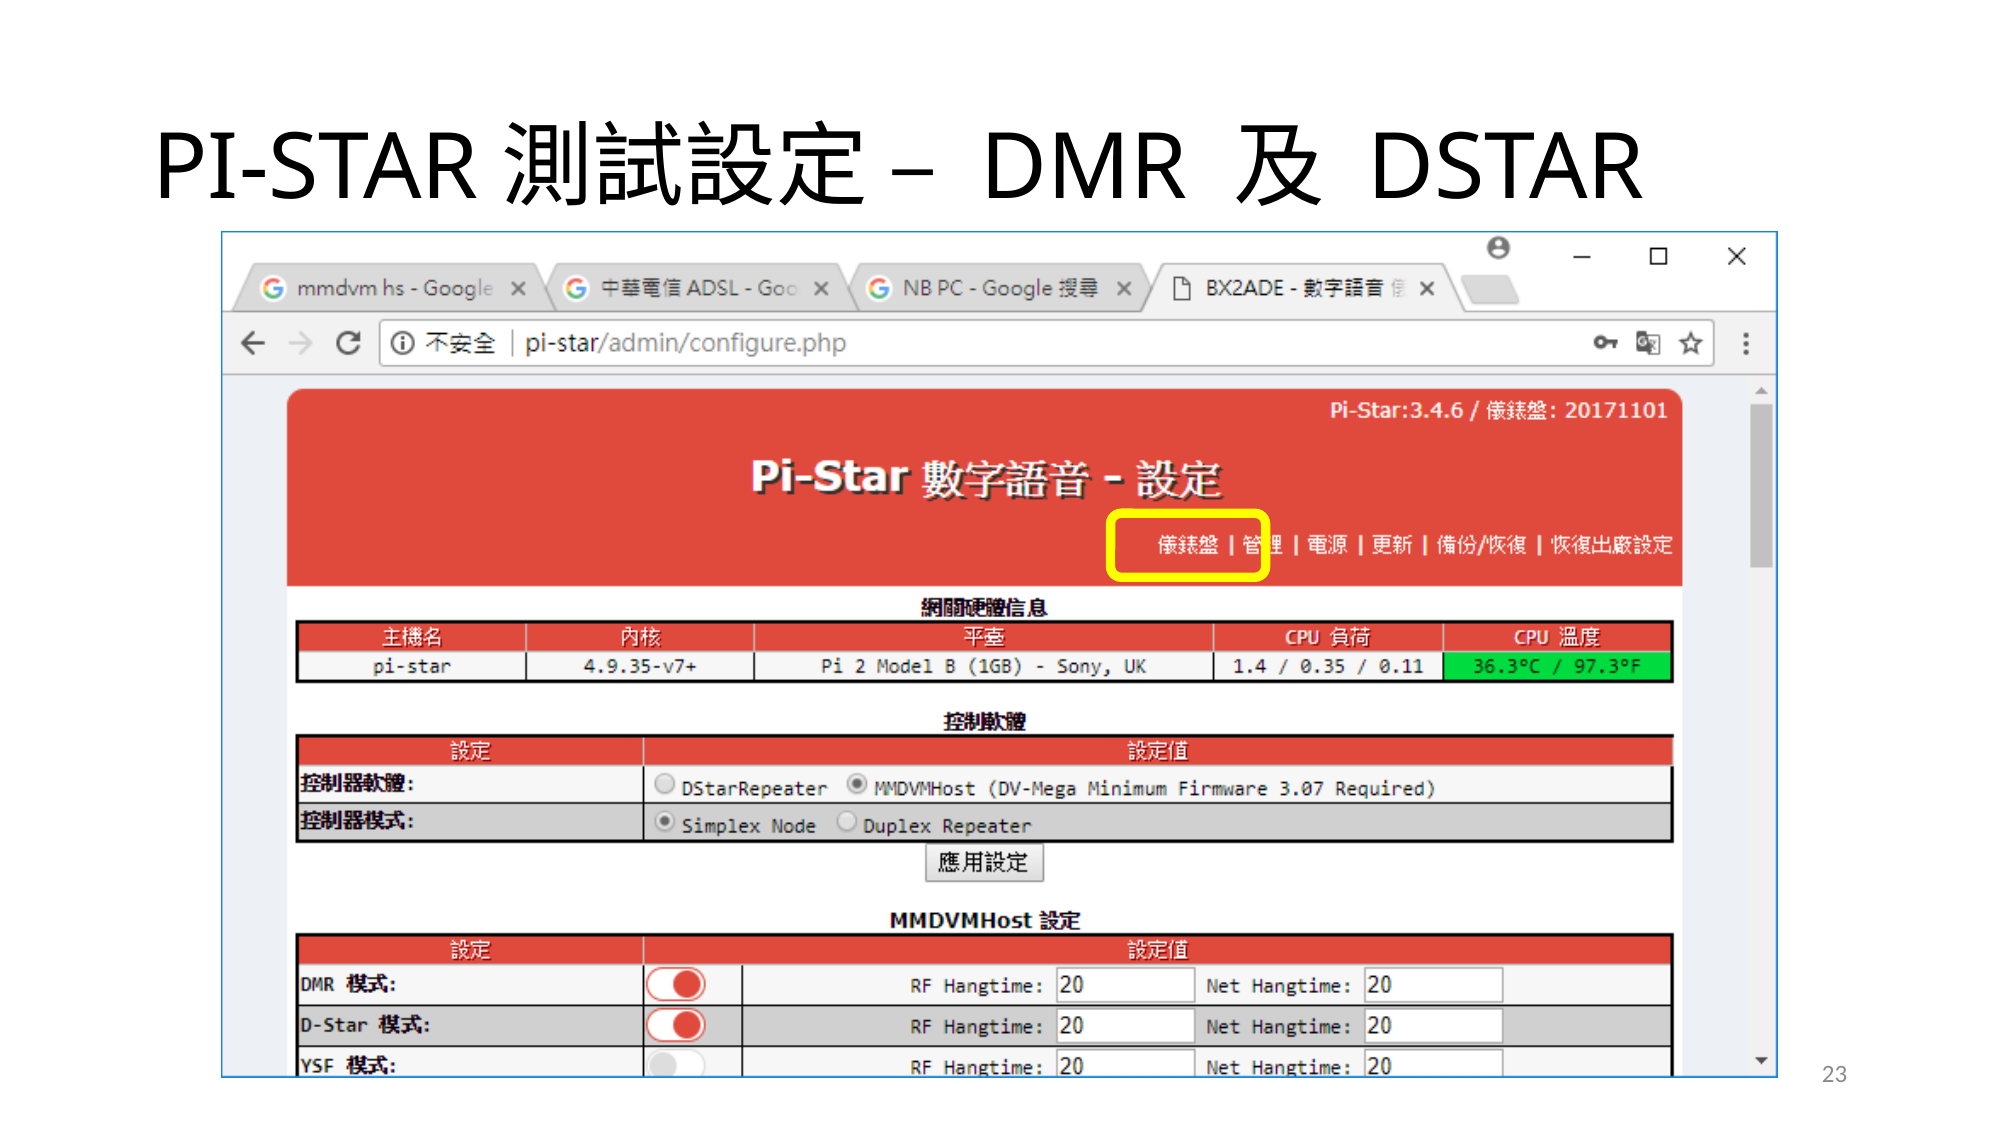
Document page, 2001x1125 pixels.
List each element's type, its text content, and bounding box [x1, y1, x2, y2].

title PI-STAR測試設定 – DMR 及 DSTAR [137, 59, 1863, 278]
slide_number 23 [1412, 1042, 1863, 1103]
picture [221, 231, 1778, 1079]
